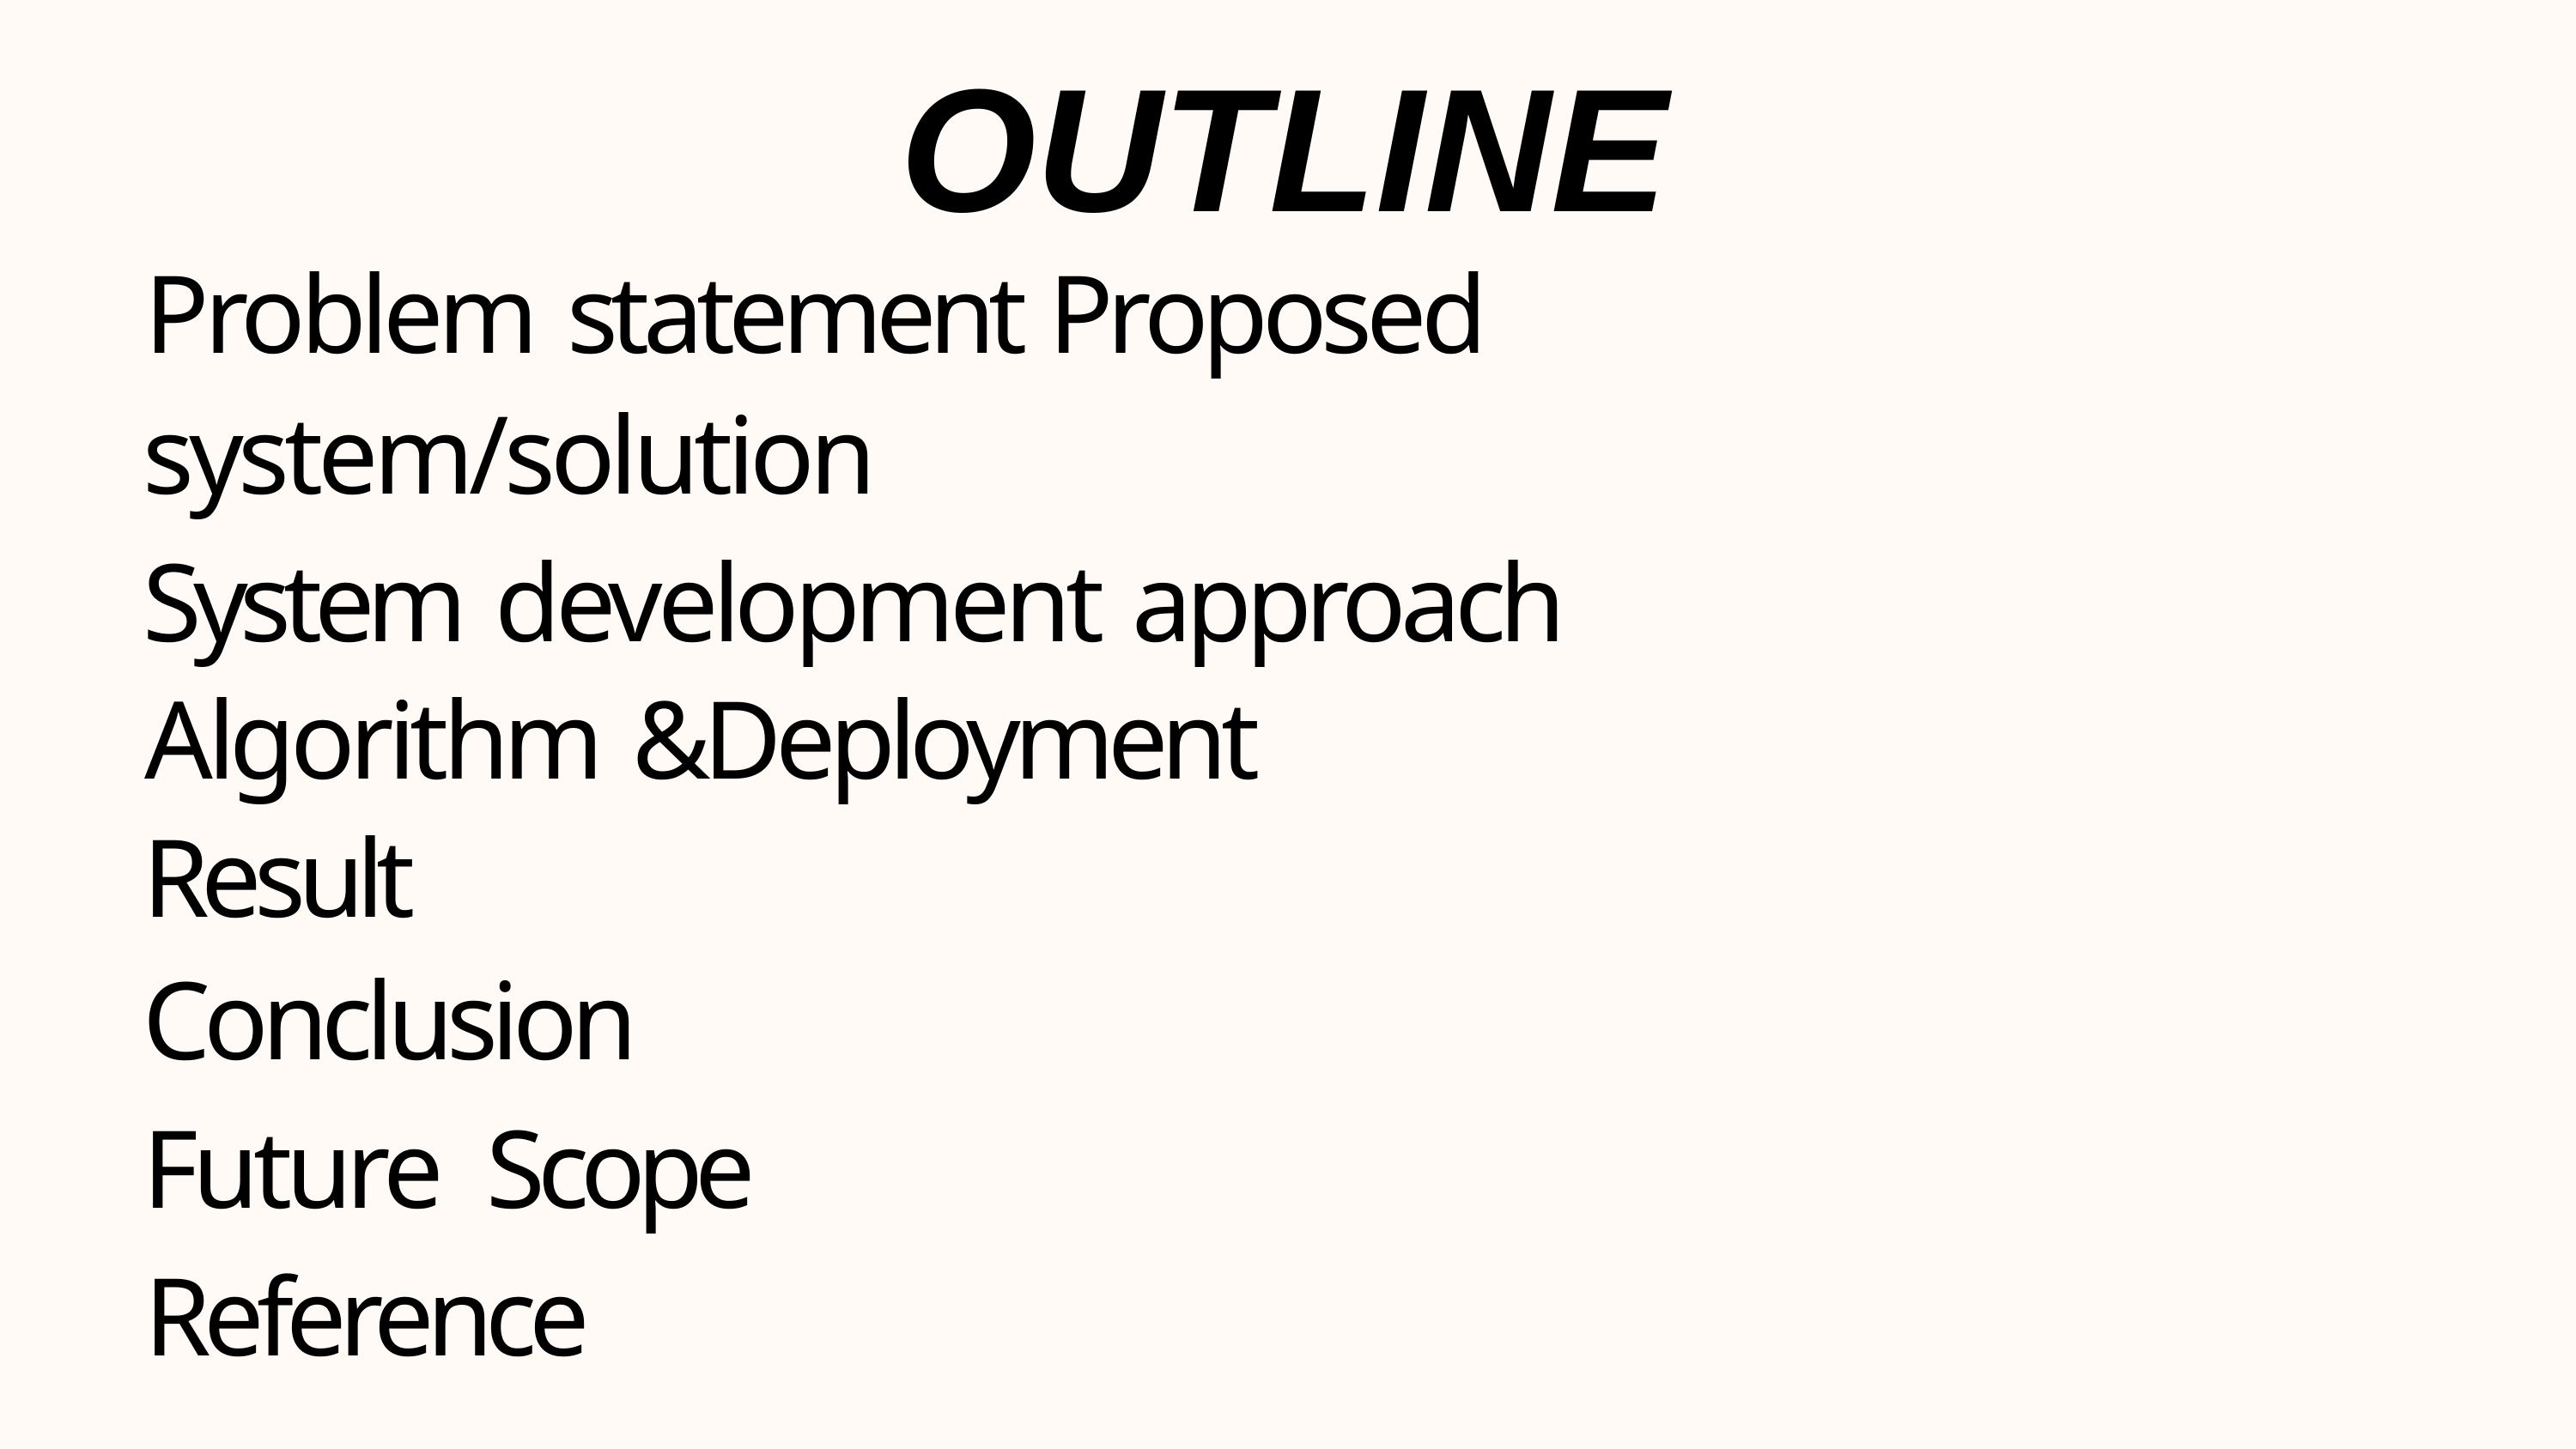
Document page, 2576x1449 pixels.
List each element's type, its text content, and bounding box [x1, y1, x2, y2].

text_box Problem statement Proposed system/solution System development approach Algorithm &Deployment Result Conclusion Future Scope Reference [140, 233, 1787, 1378]
title OUTLINE [897, 34, 1678, 233]
